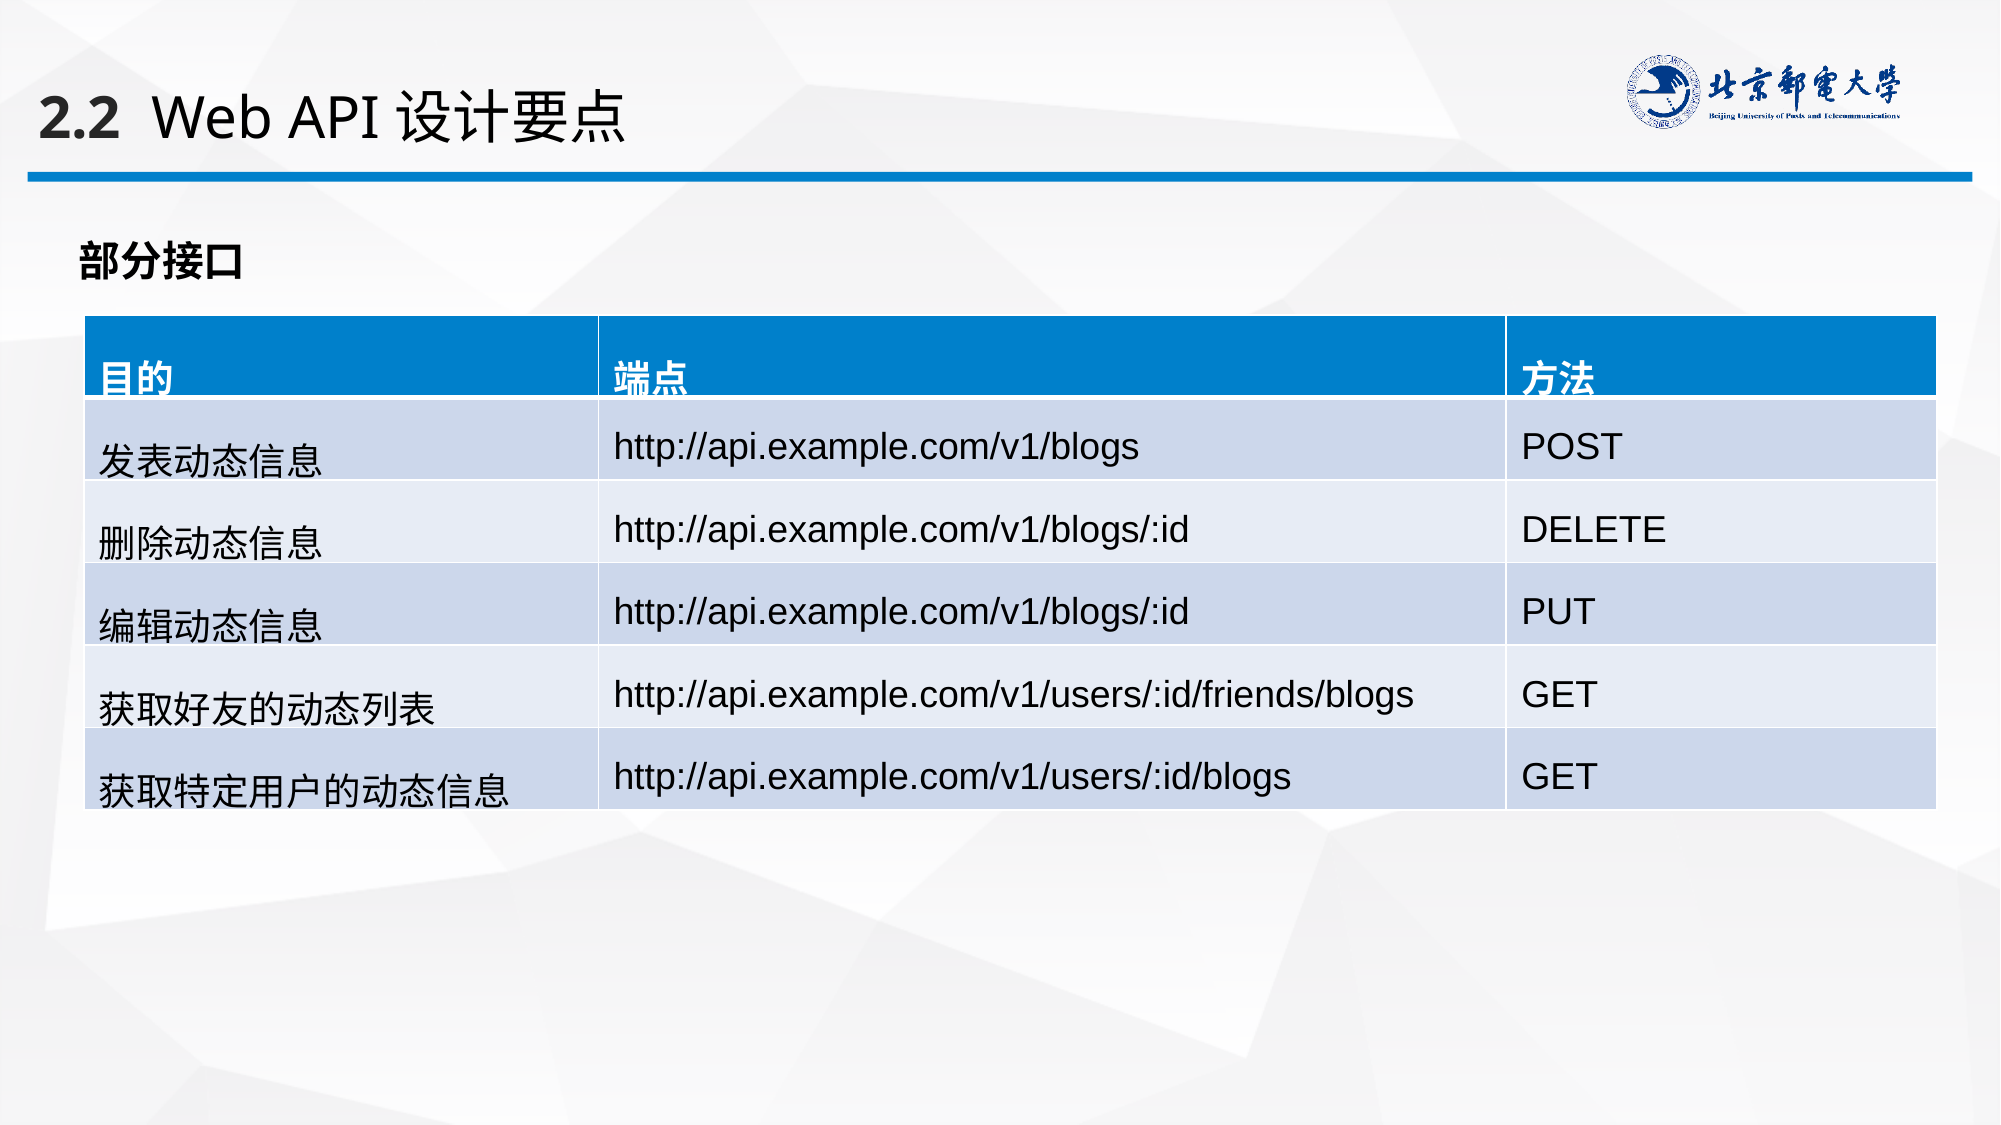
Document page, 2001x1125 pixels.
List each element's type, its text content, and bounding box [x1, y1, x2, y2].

picture [0, 0, 2000, 1125]
table_cell 获取好友的动态列表 [85, 646, 598, 727]
table_header 目的 [85, 316, 598, 395]
text_box [26, 171, 1973, 183]
table_cell GET [1507, 646, 1936, 727]
table_cell 获取特定用户的动态信息 [85, 728, 598, 809]
table_cell GET [1507, 728, 1936, 809]
text_box 2.2 Web API设计要点 [23, 73, 1083, 158]
table_cell http://api.example.com/v1/blogs [599, 400, 1505, 479]
table_cell http://api.example.com/v1/users/:id/blogs [599, 728, 1505, 809]
table_cell POST [1507, 400, 1936, 479]
table_cell PUT [1507, 563, 1936, 644]
table_cell http://api.example.com/v1/blogs/:id [599, 563, 1505, 644]
table_cell DELETE [1507, 481, 1936, 562]
table_cell http://api.example.com/v1/blogs/:id [599, 481, 1505, 562]
table_cell 编辑动态信息 [85, 563, 598, 644]
table_header 方法 [1507, 316, 1936, 395]
text_box 部分接口 [63, 202, 1458, 293]
table_cell 发表动态信息 [85, 400, 598, 479]
table_cell http://api.example.com/v1/users/:id/friends/blogs [599, 646, 1505, 727]
table_header 端点 [599, 316, 1505, 395]
table_cell 删除动态信息 [85, 481, 598, 562]
